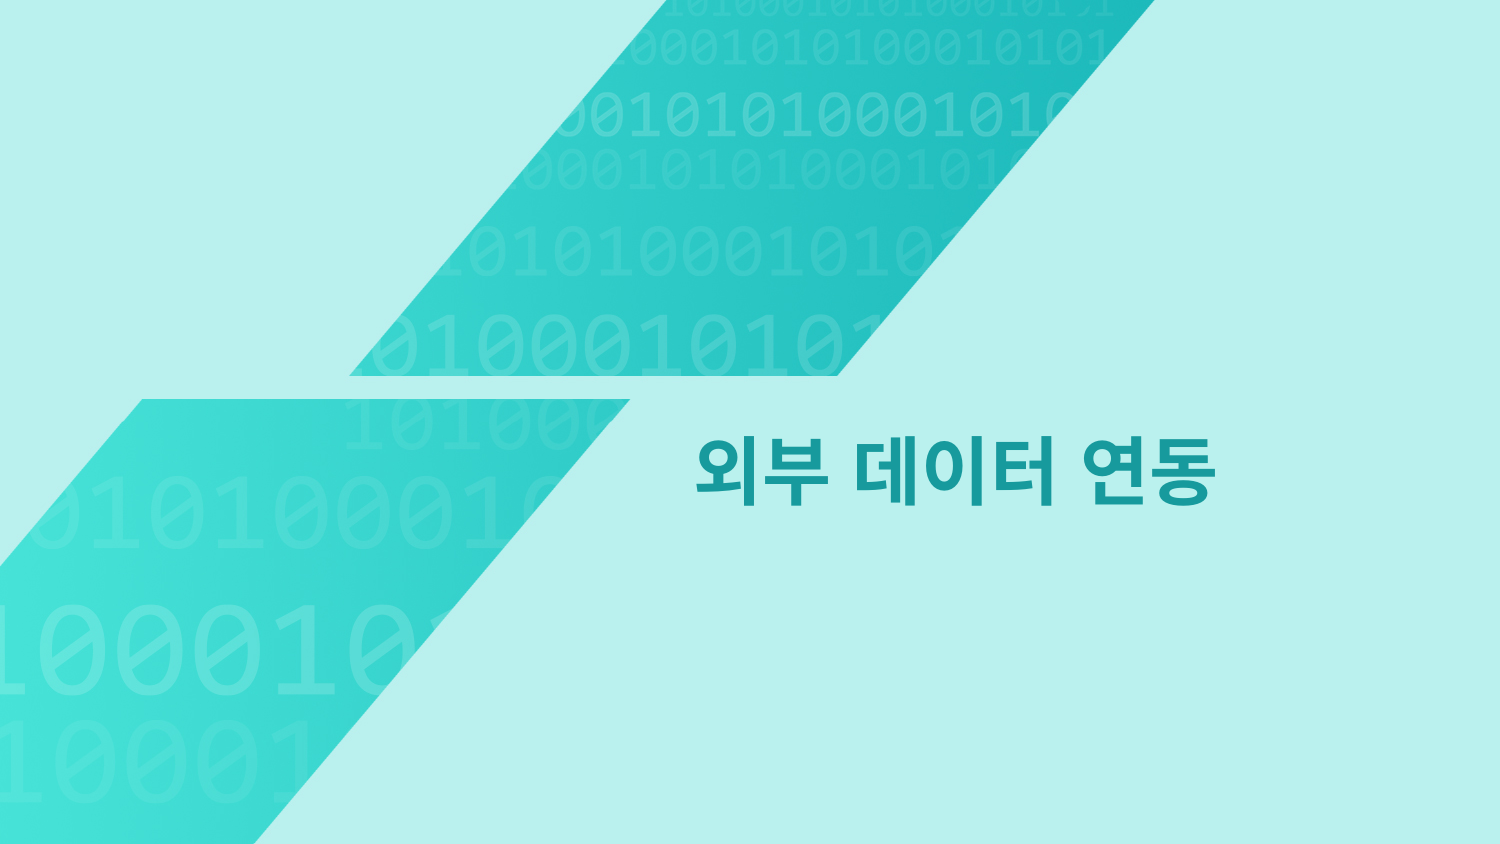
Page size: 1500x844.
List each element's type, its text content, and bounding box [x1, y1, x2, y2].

picture [0, 0, 1500, 844]
list 외부 데이터 연동 [679, 421, 1500, 517]
